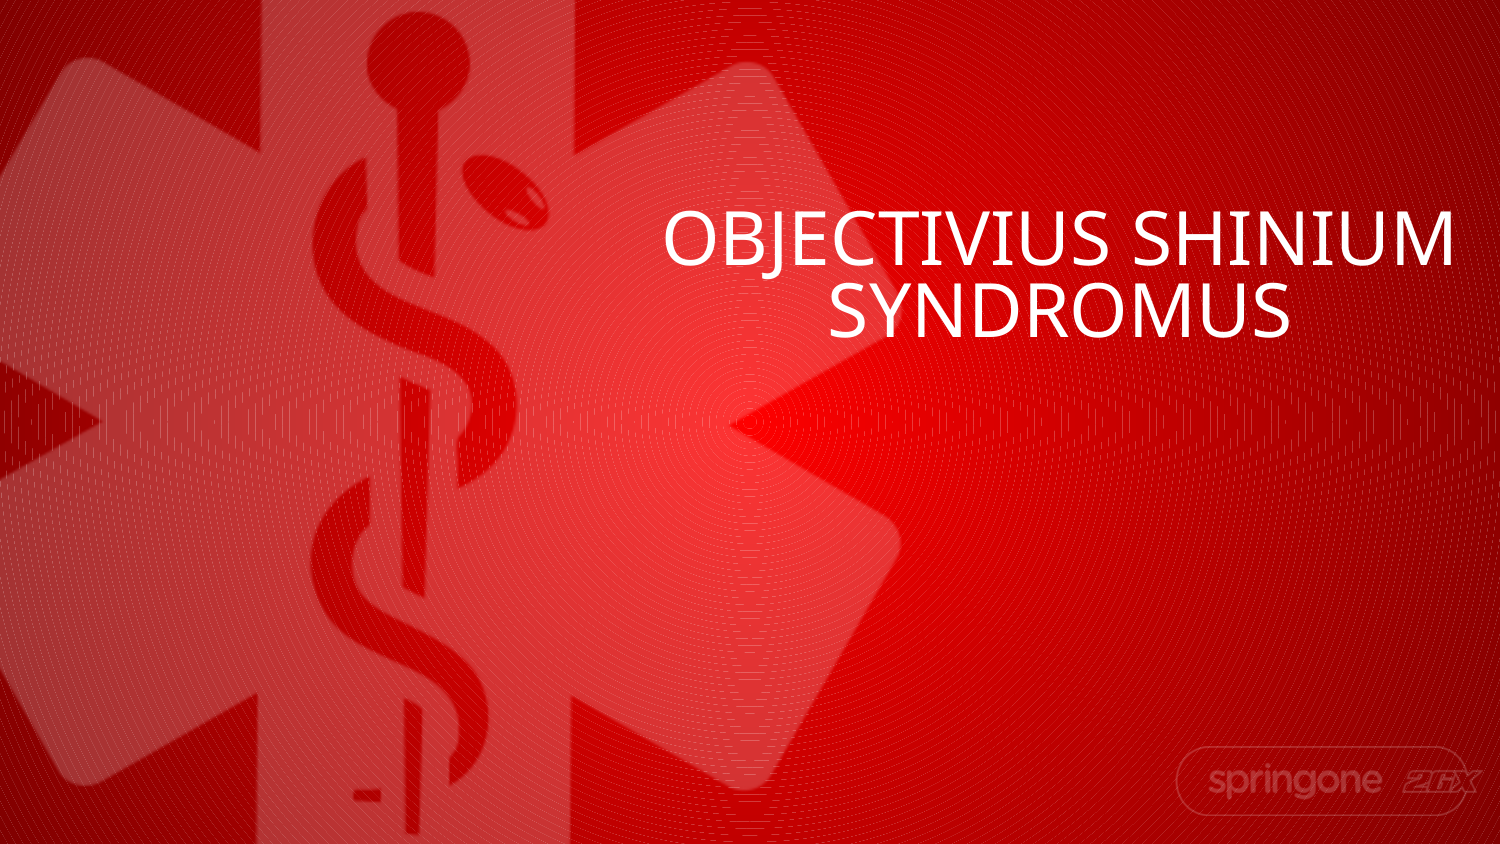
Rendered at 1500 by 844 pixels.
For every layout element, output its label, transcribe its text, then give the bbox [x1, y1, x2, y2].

text_box OBJECTIVIUS SHINIUM SYNDROMUS [1227, 200, 1474, 360]
picture [0, 0, 1483, 844]
